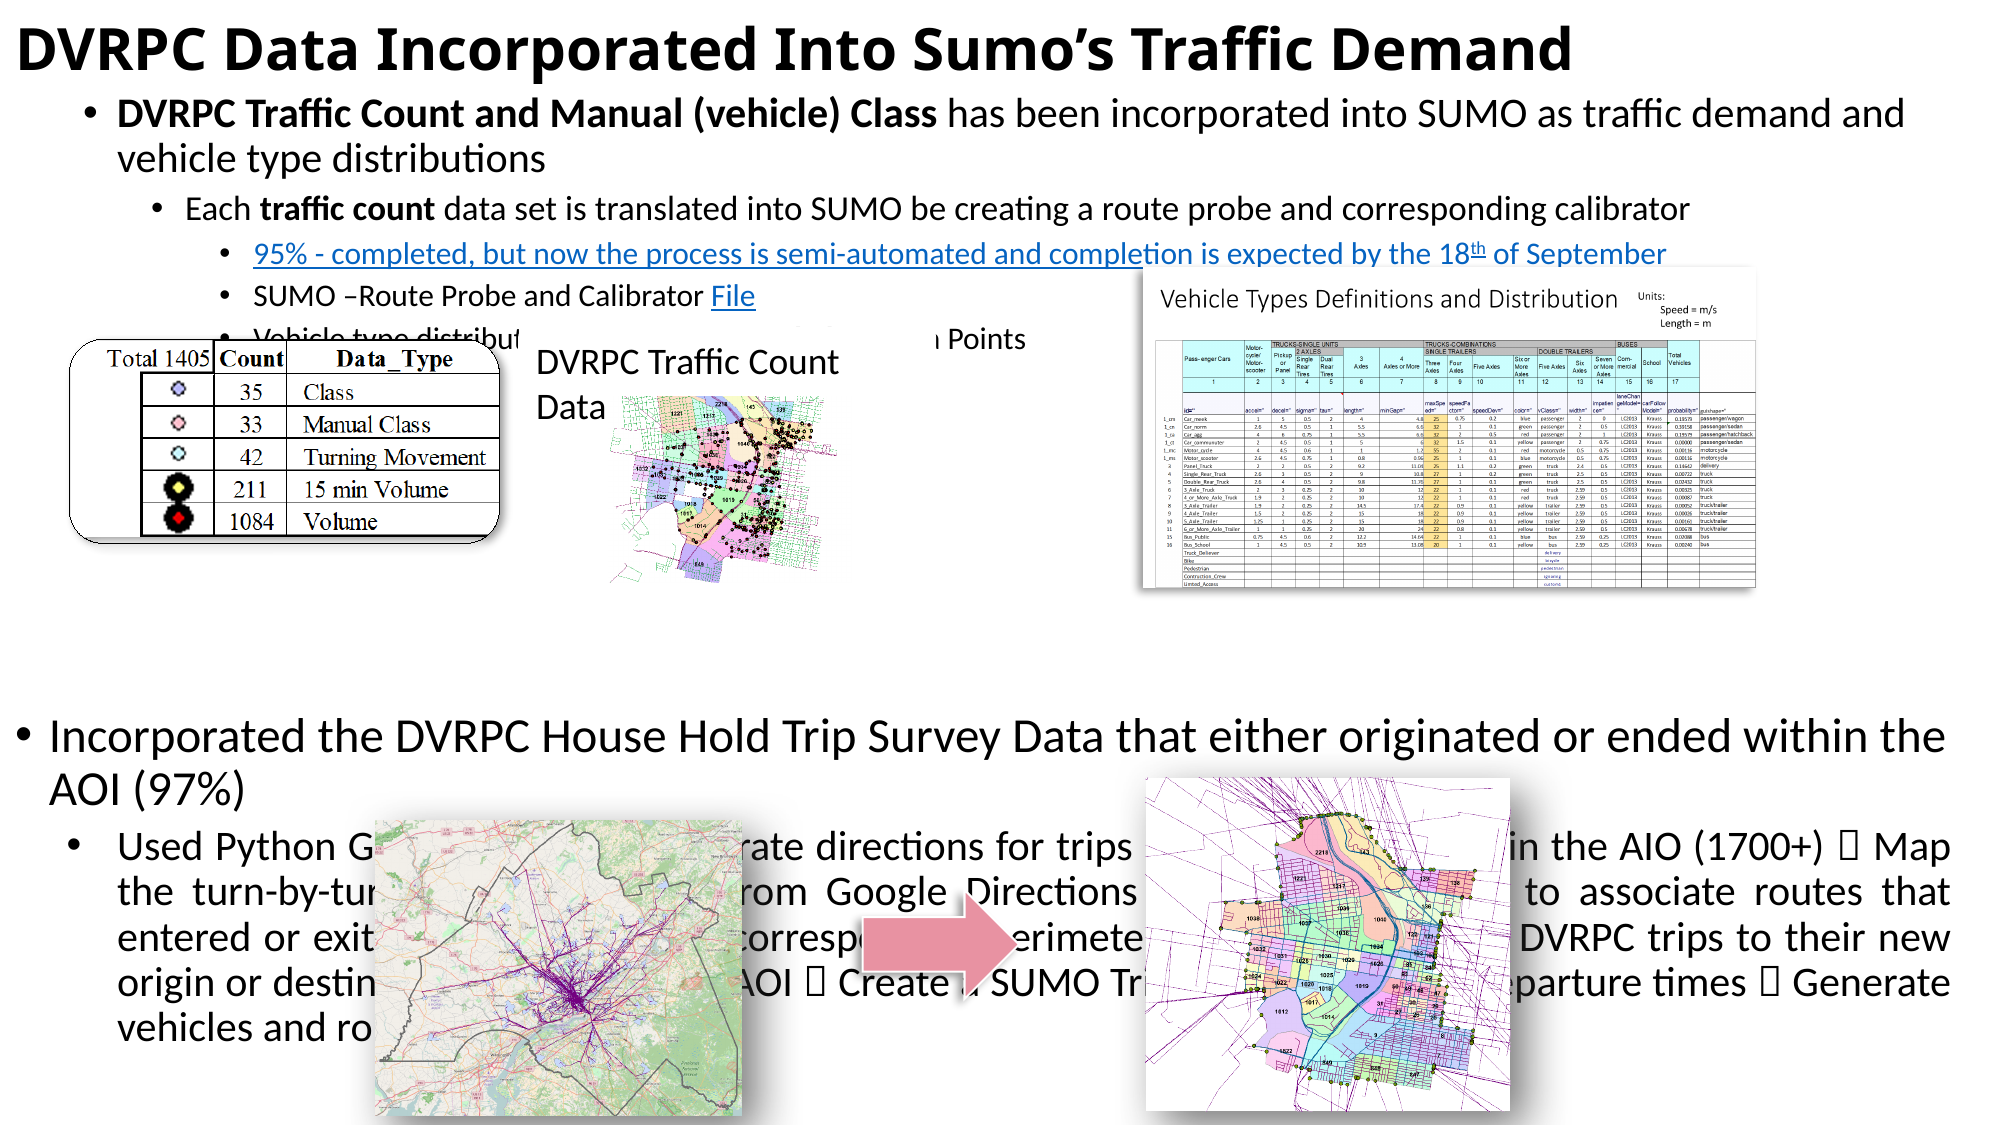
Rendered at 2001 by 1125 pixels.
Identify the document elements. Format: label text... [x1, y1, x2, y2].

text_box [69, 267, 1756, 588]
list DVRPC Traffic Count and Manual (vehicle) Class has been incorporated into SUMO as traffic demand and vehicle type distributions Each traffic count data set is translated into SUMO be creating a route probe and corresponding calibrator 95% - completed, but now the process is semi-automated and completion is expected by the 18th of September SUMO –Route Probe and Calibrator File Vehicle type distribution – from 14 Manual Class Data Points Incorporated the DVRPC House Hold Trip Survey Data that either originated or ended within the AOI (97%) Used Python Gmap Module to generate directions for trips into, out of, and within the AIO (1700+)  Map the turn-by-turn GPS coordinates from Google Directions with GIS  Use GIS to associate routes that entered or exited the AOI with the corresponding perimeter TAZ  Modified the DVRPC trips to their new origin or destination TAZ within the AOI  Create a SUMO Trip file with original departure times  Generate vehicles and routes for each trip [0, 83, 1967, 1067]
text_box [374, 777, 1511, 1116]
title DVRPC Data Incorporated Into Sumo’s Traffic Demand [0, 0, 2000, 104]
